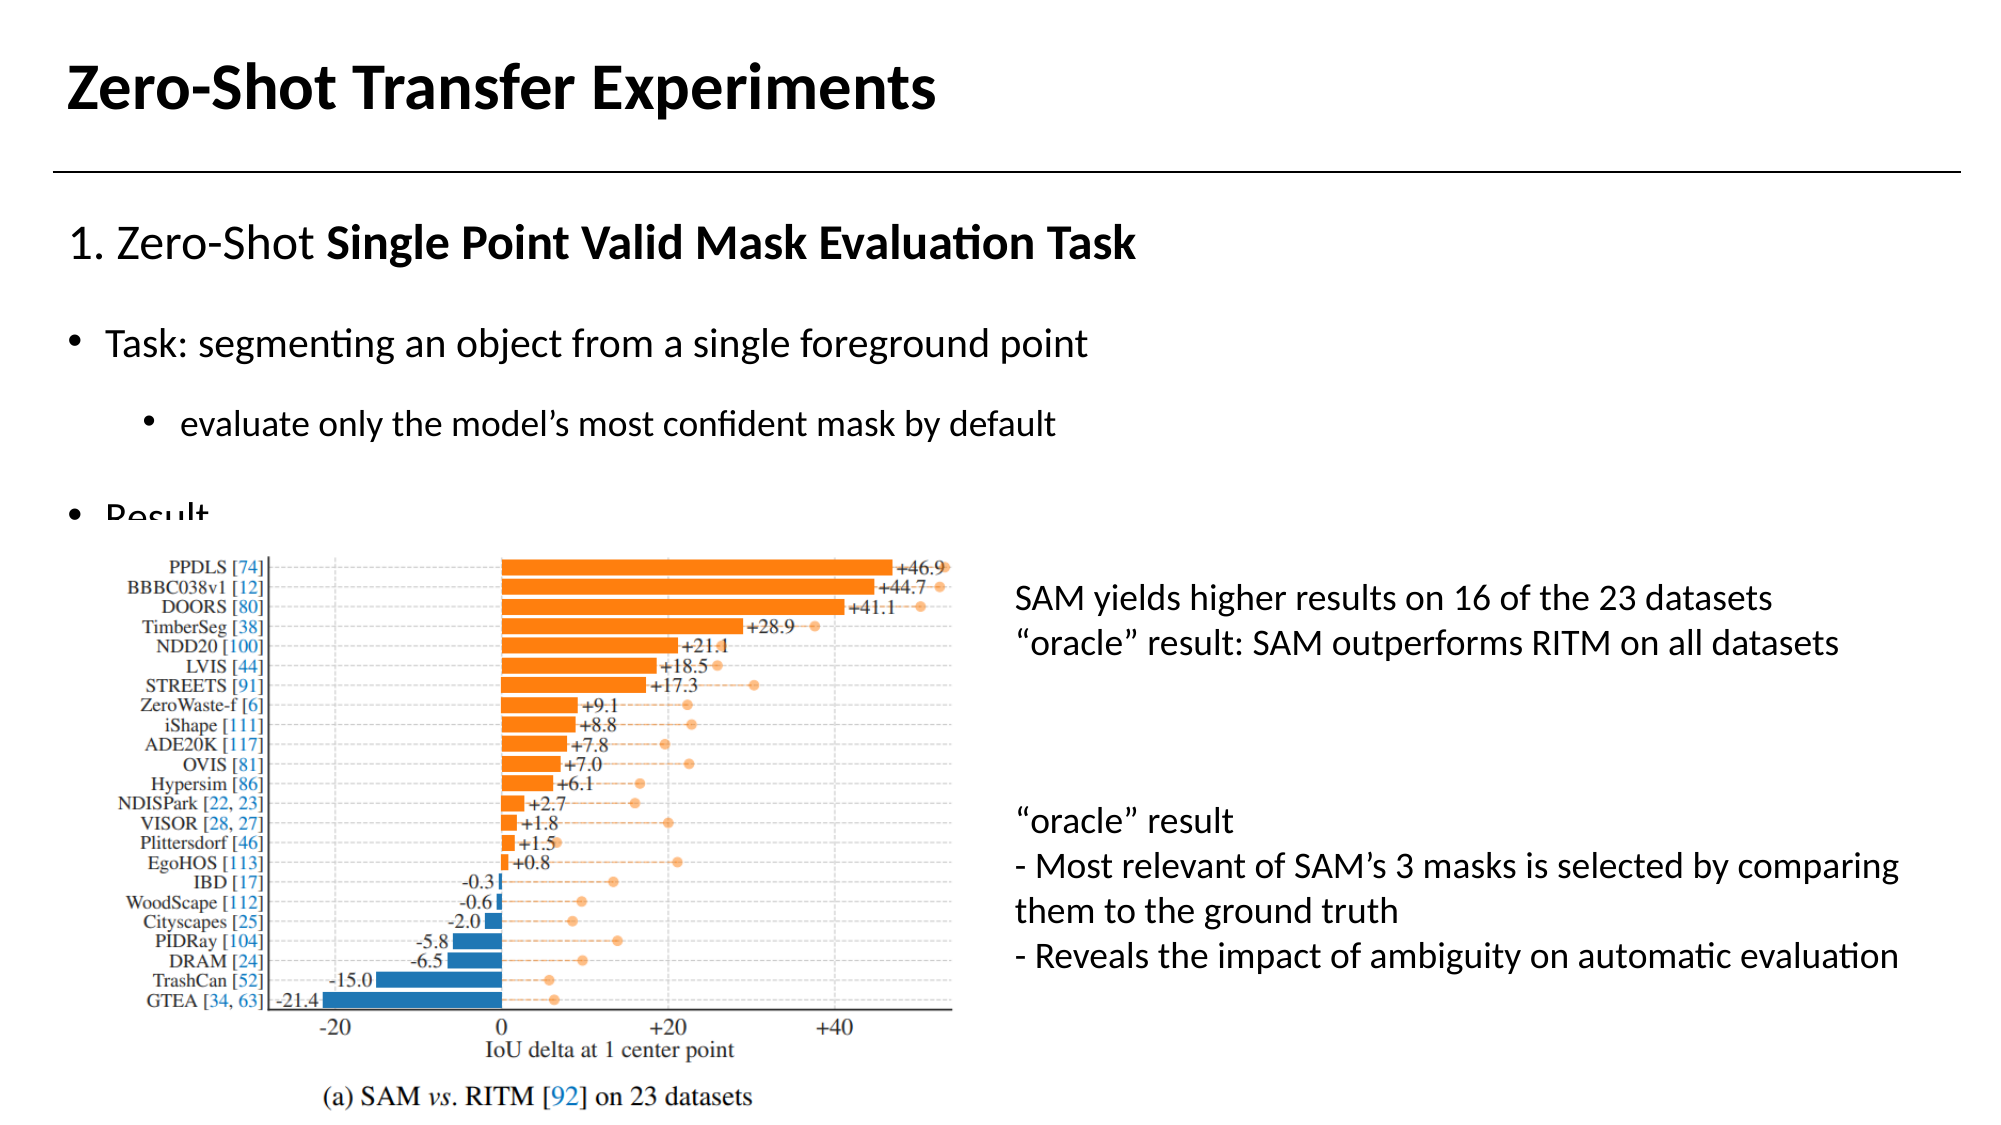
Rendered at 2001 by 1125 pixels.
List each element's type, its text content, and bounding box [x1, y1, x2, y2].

title Zero-Shot Transfer Experiments [52, 3, 2000, 172]
text_box “oracle” result - Most relevant of SAM’s 3 masks is selected by comparing them to the ground truth - Reveals the impact of ambiguity on automatic evaluation [1000, 788, 2000, 983]
list 1. Zero-Shot Single Point Valid Mask Evaluation Task Task: segmenting an object from a single foreground point evaluate only the model’s most confident mask by default Result [52, 172, 2000, 1043]
text_box SAM yields higher results on 16 of the 23 datasets “oracle” result: SAM outperforms RITM on all datasets [1000, 565, 2000, 671]
picture [88, 520, 1000, 1125]
